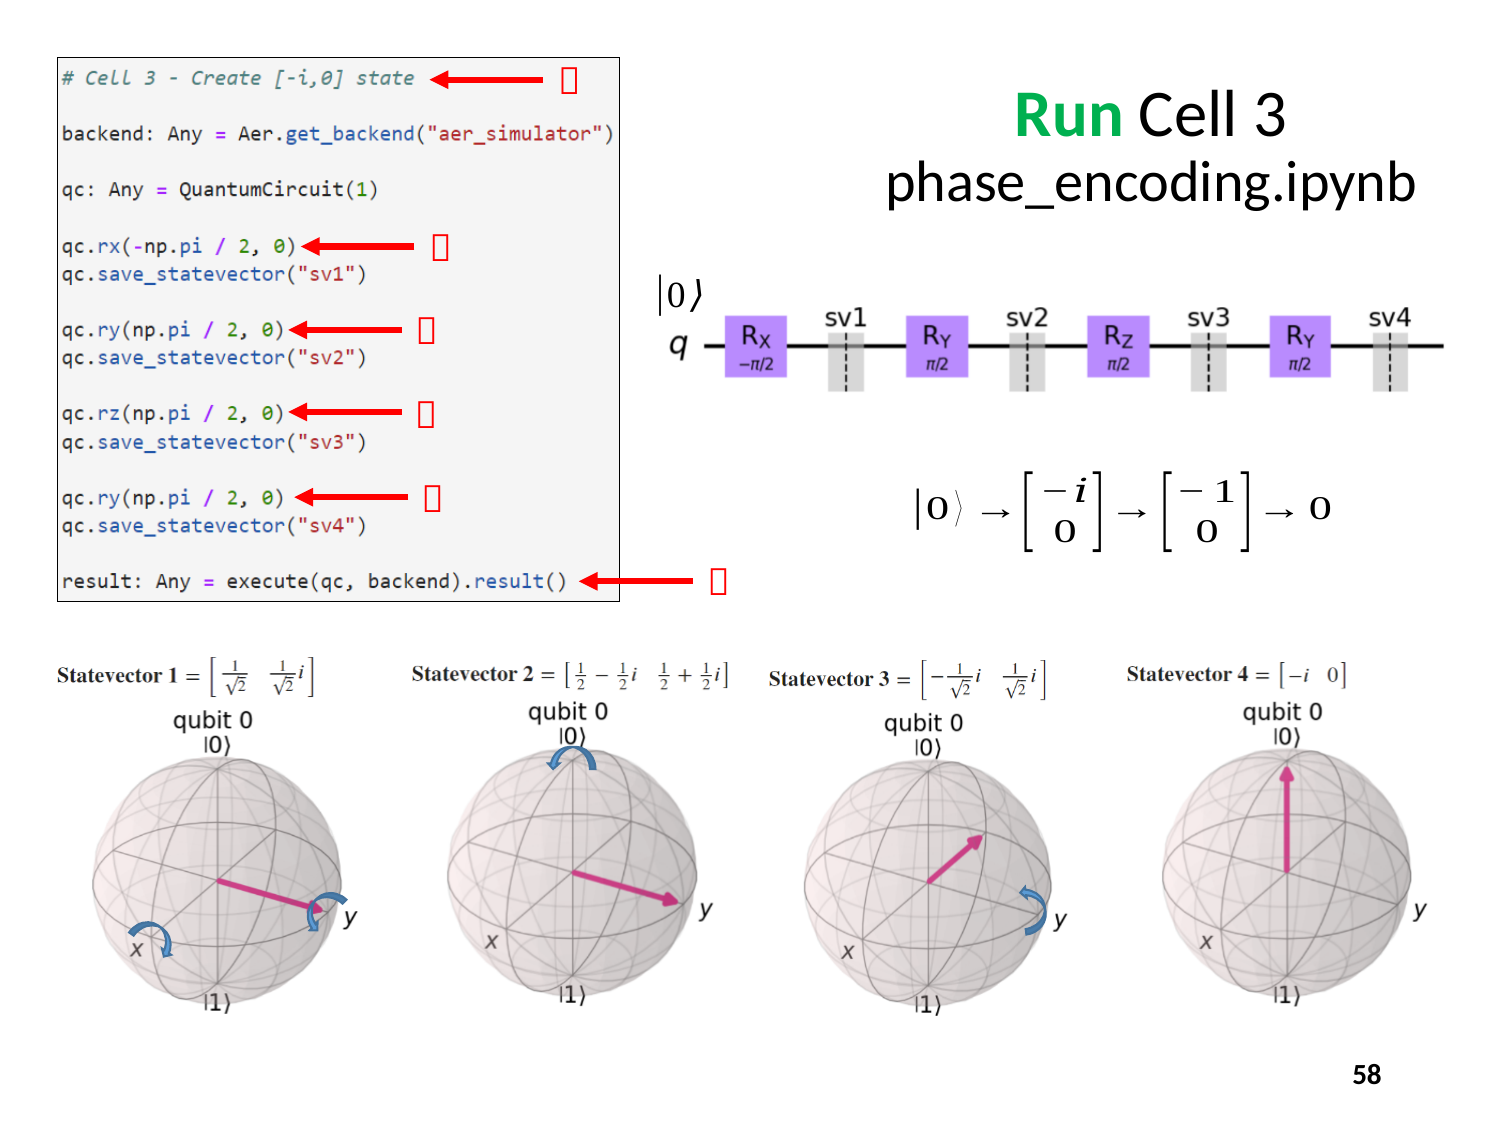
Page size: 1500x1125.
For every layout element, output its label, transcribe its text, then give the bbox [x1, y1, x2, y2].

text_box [300, 216, 478, 277]
picture [57, 57, 620, 602]
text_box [578, 550, 756, 611]
picture [661, 295, 1458, 399]
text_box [288, 383, 463, 445]
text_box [288, 299, 464, 361]
picture [399, 652, 740, 1022]
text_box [429, 49, 607, 110]
picture [43, 651, 383, 1020]
picture [1116, 653, 1456, 1023]
title Run Cell 3 phase_encoding.ipynb [859, 56, 1443, 238]
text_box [294, 467, 470, 528]
picture [760, 654, 1098, 1022]
slide_number 58 [1059, 1042, 1397, 1103]
